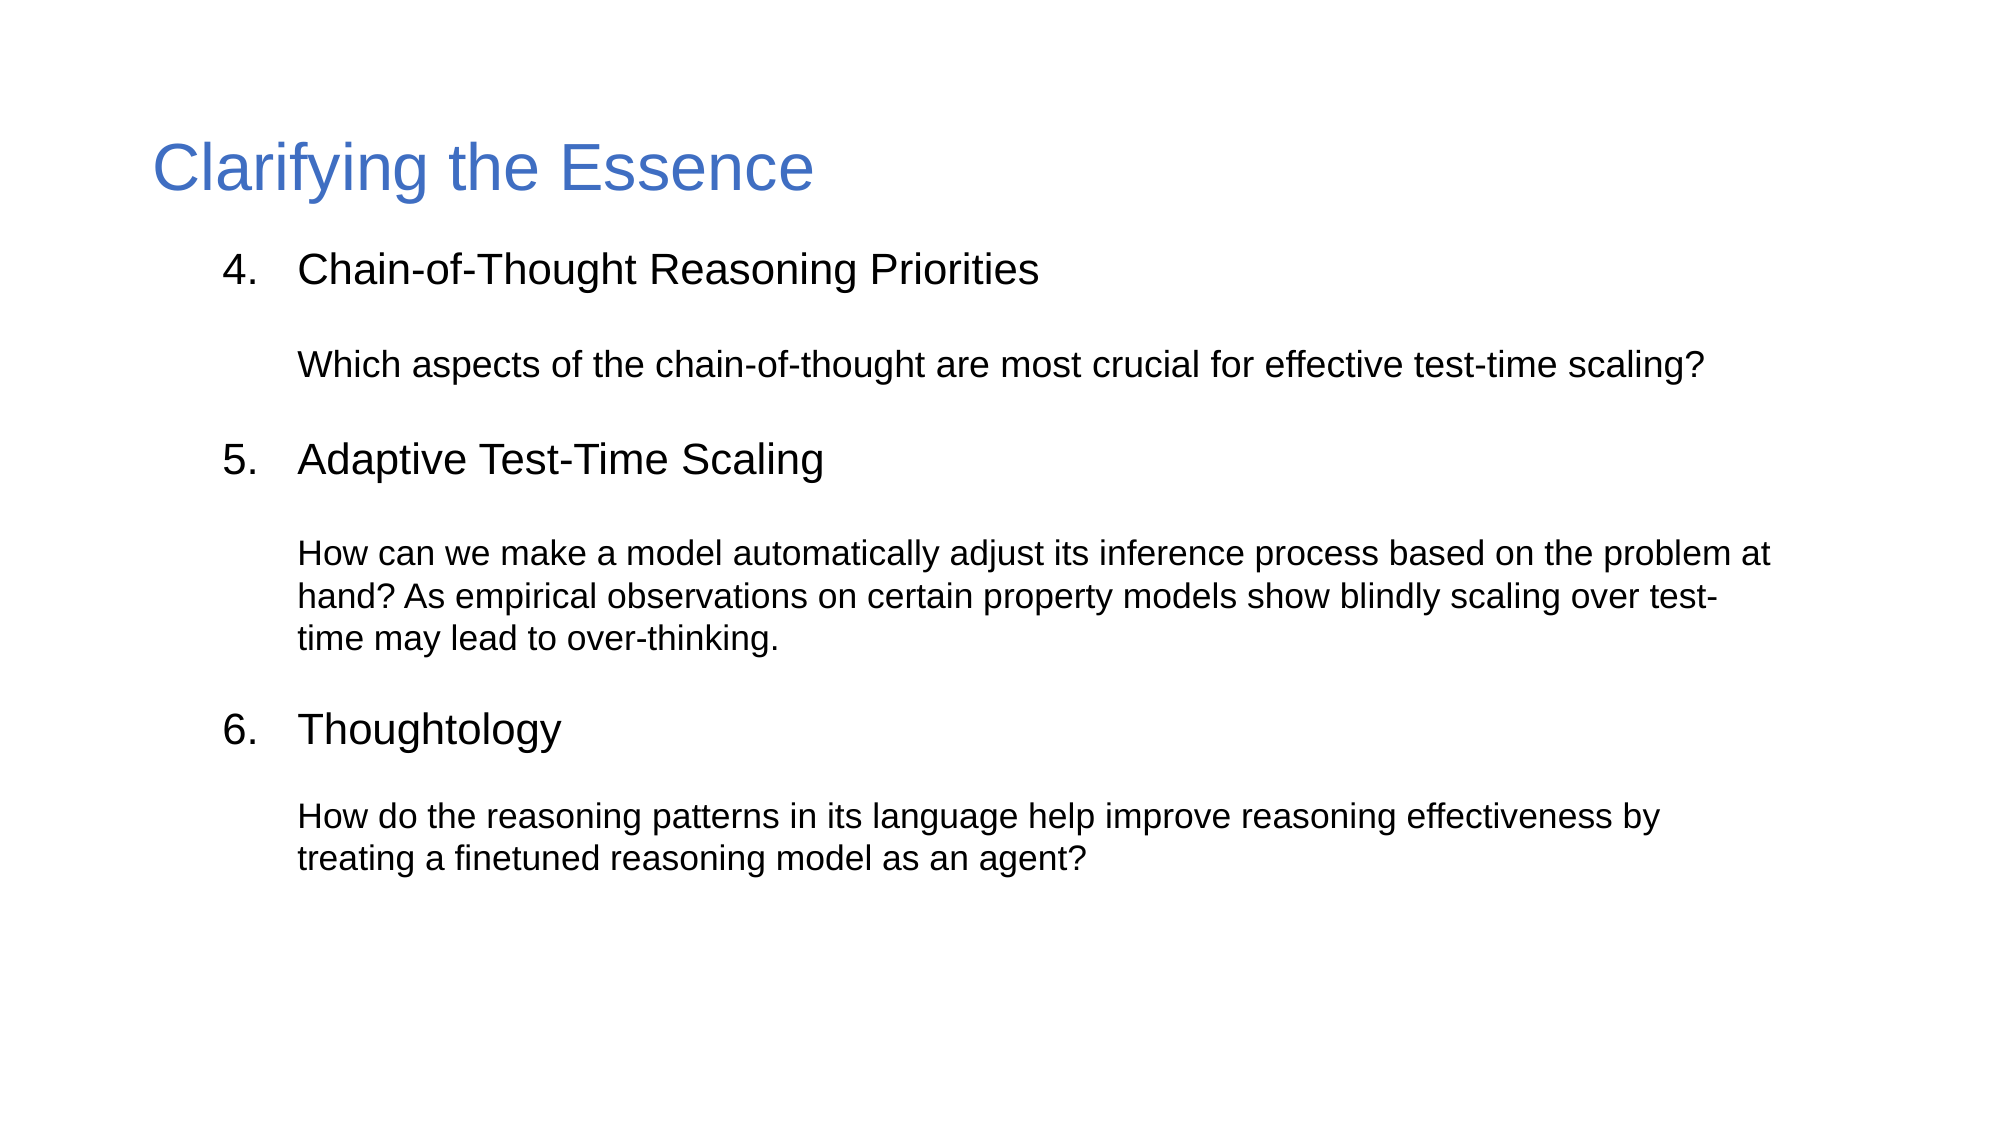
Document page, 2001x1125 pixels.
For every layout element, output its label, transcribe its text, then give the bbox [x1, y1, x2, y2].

title Clarifying the Essence [137, 59, 1863, 278]
text_box Chain-of-Thought Reasoning Priorities Which aspects of the chain-of-thought are most crucial for effective test-time scaling? Adaptive Test-Time Scaling How can we make a model automatically adjust its inference process based on the problem at hand? As empirical observations on certain property models show blindly scaling over test-time may lead to over-thinking. Thoughtology How do the reasoning patterns in its language help improve reasoning effectiveness by treating a finetuned reasoning model as an agent? [207, 278, 1793, 886]
